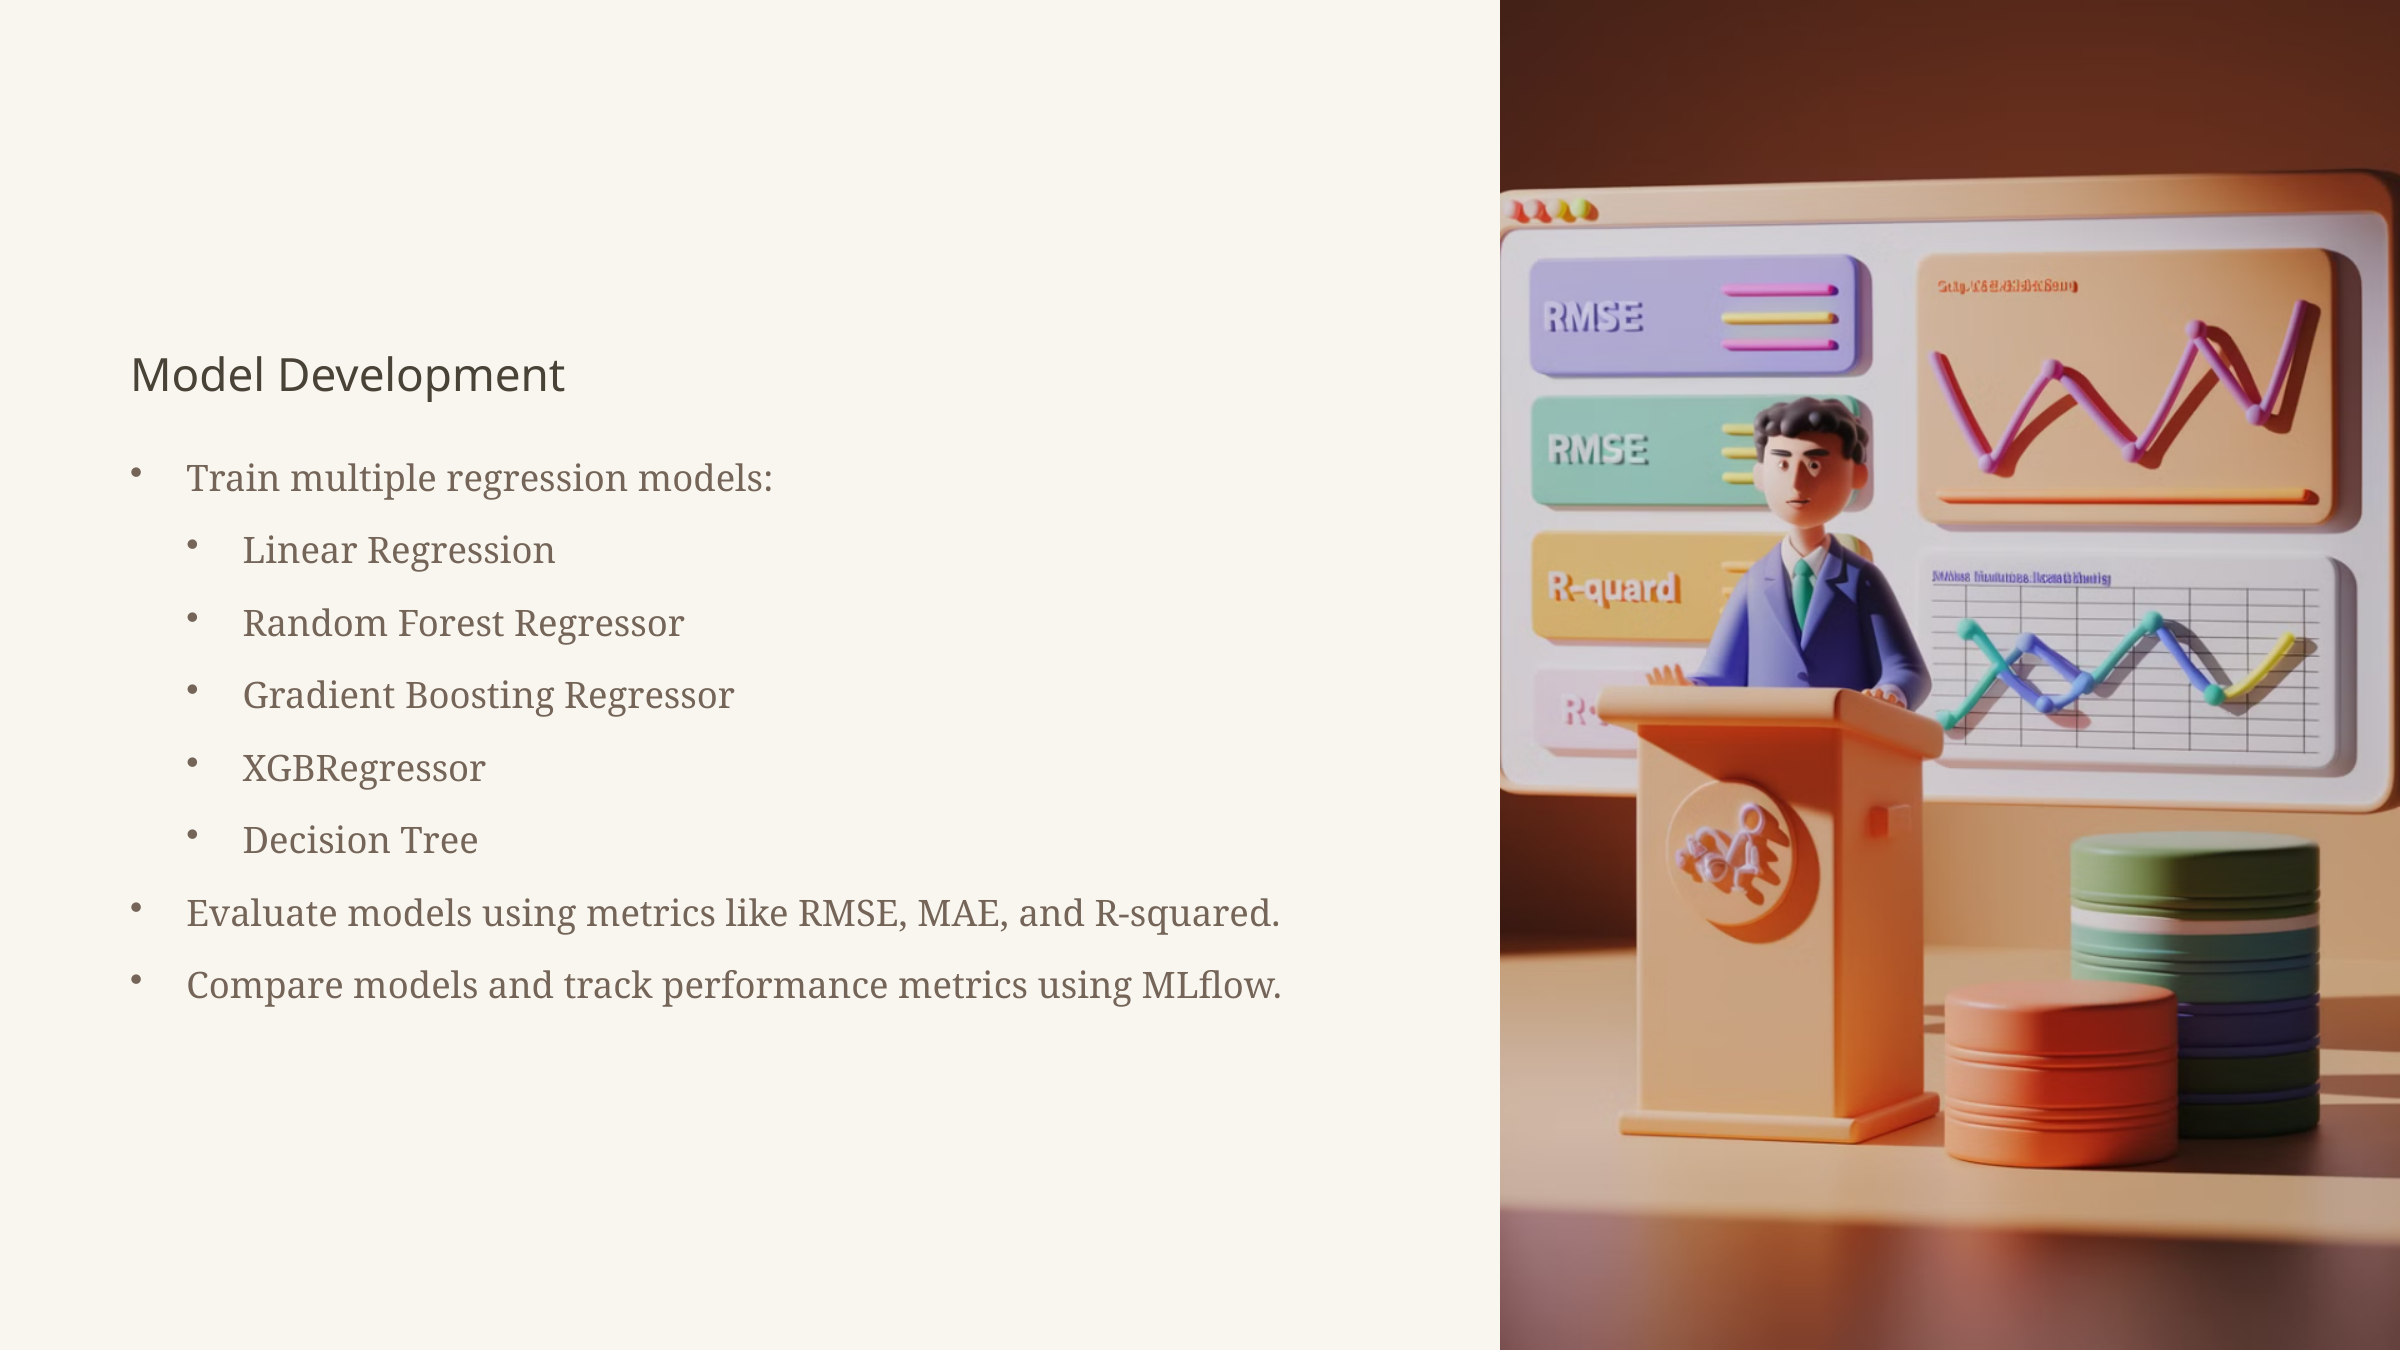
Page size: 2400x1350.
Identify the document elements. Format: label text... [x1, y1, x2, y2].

text_box XGBRegressor [130, 729, 1370, 789]
text_box Compare models and track performance metrics using MLflow. [130, 946, 1370, 1007]
text_box Decision Tree [130, 801, 1370, 862]
text_box Linear Regression [130, 511, 1370, 571]
text_box Train multiple regression models: [130, 438, 1370, 499]
text_box Random Forest Regressor [130, 583, 1370, 644]
text_box Evaluate models using metrics like RMSE, MAE, and R-squared. [130, 874, 1370, 934]
picture [1499, 0, 2400, 1350]
text_box Gradient Boosting Regressor [130, 656, 1370, 717]
text_box Model Development [130, 343, 596, 402]
